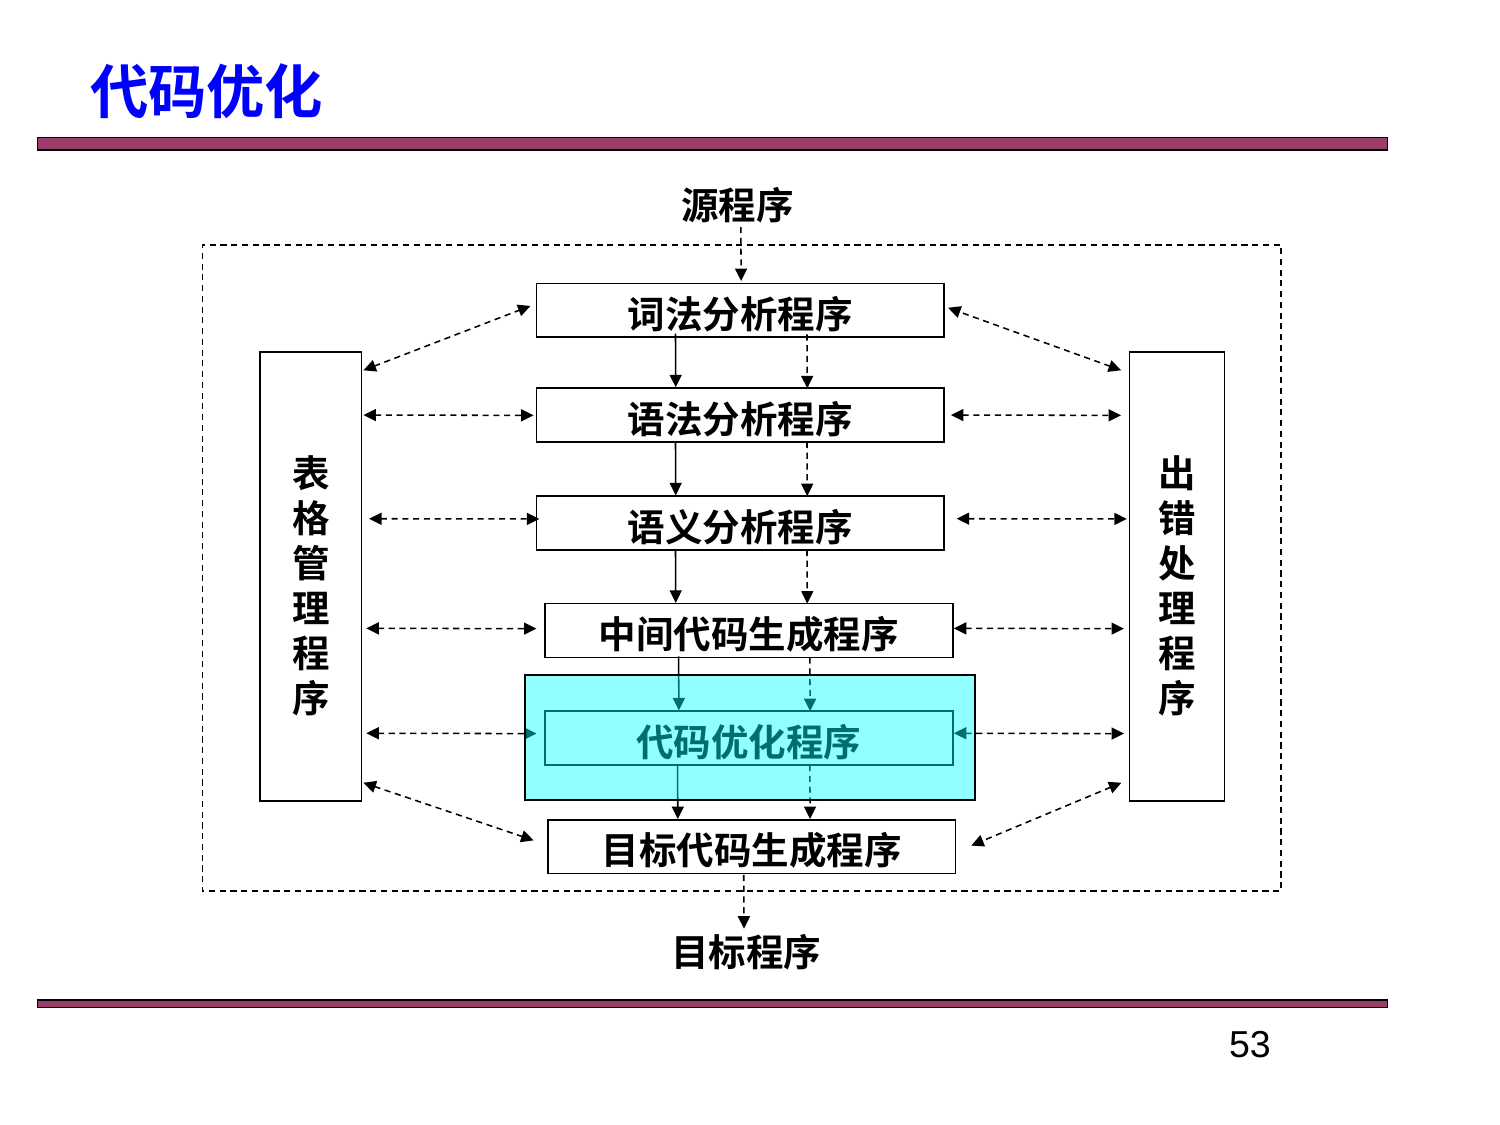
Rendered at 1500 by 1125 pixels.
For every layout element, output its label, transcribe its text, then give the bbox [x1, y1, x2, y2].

text_box 53 [1074, 1012, 1425, 1075]
text_box 代码优化 [74, 62, 1425, 118]
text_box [187, 174, 1282, 976]
